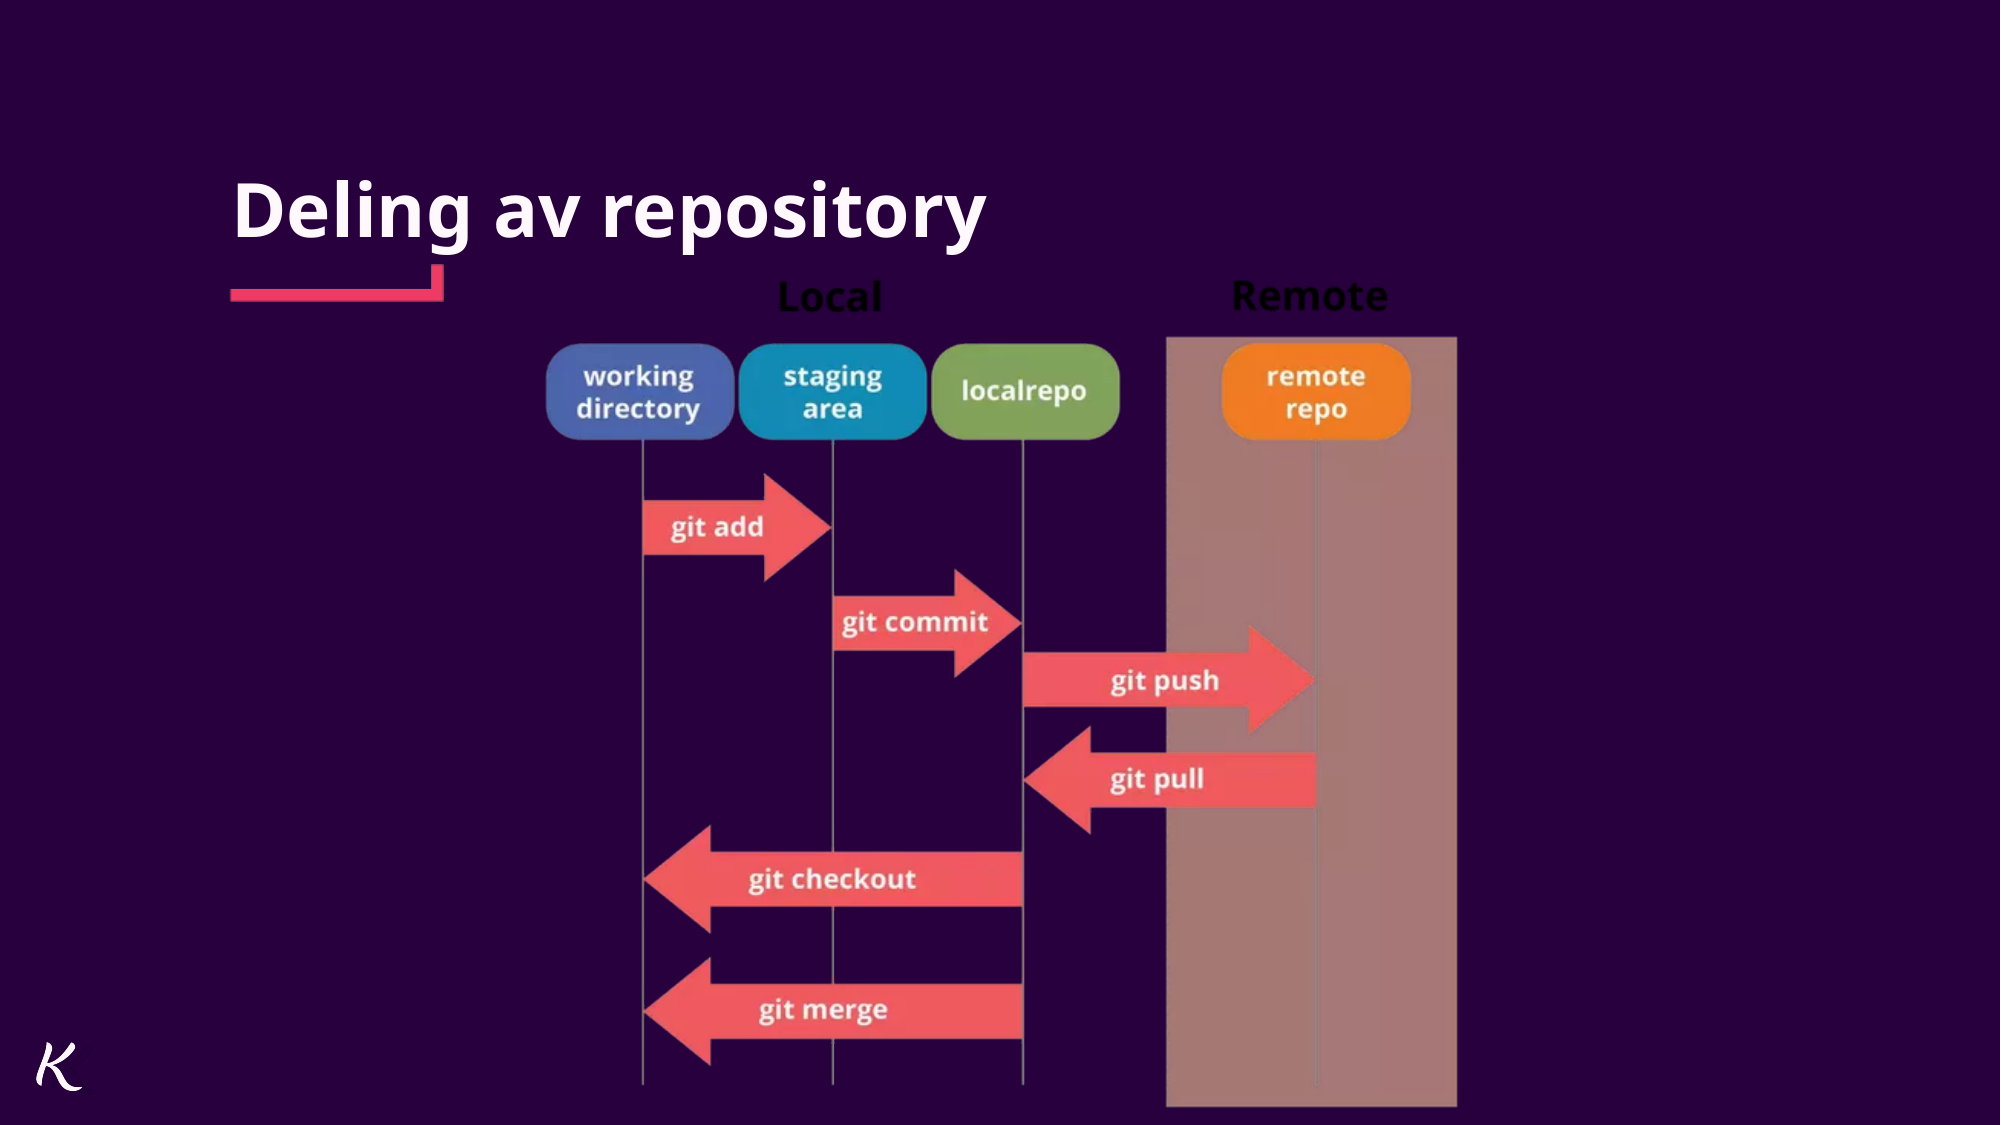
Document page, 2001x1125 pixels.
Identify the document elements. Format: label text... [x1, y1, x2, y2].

title Deling av repository [216, 44, 1806, 262]
picture [224, 262, 451, 309]
picture [22, 1031, 111, 1107]
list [538, 261, 1461, 1125]
